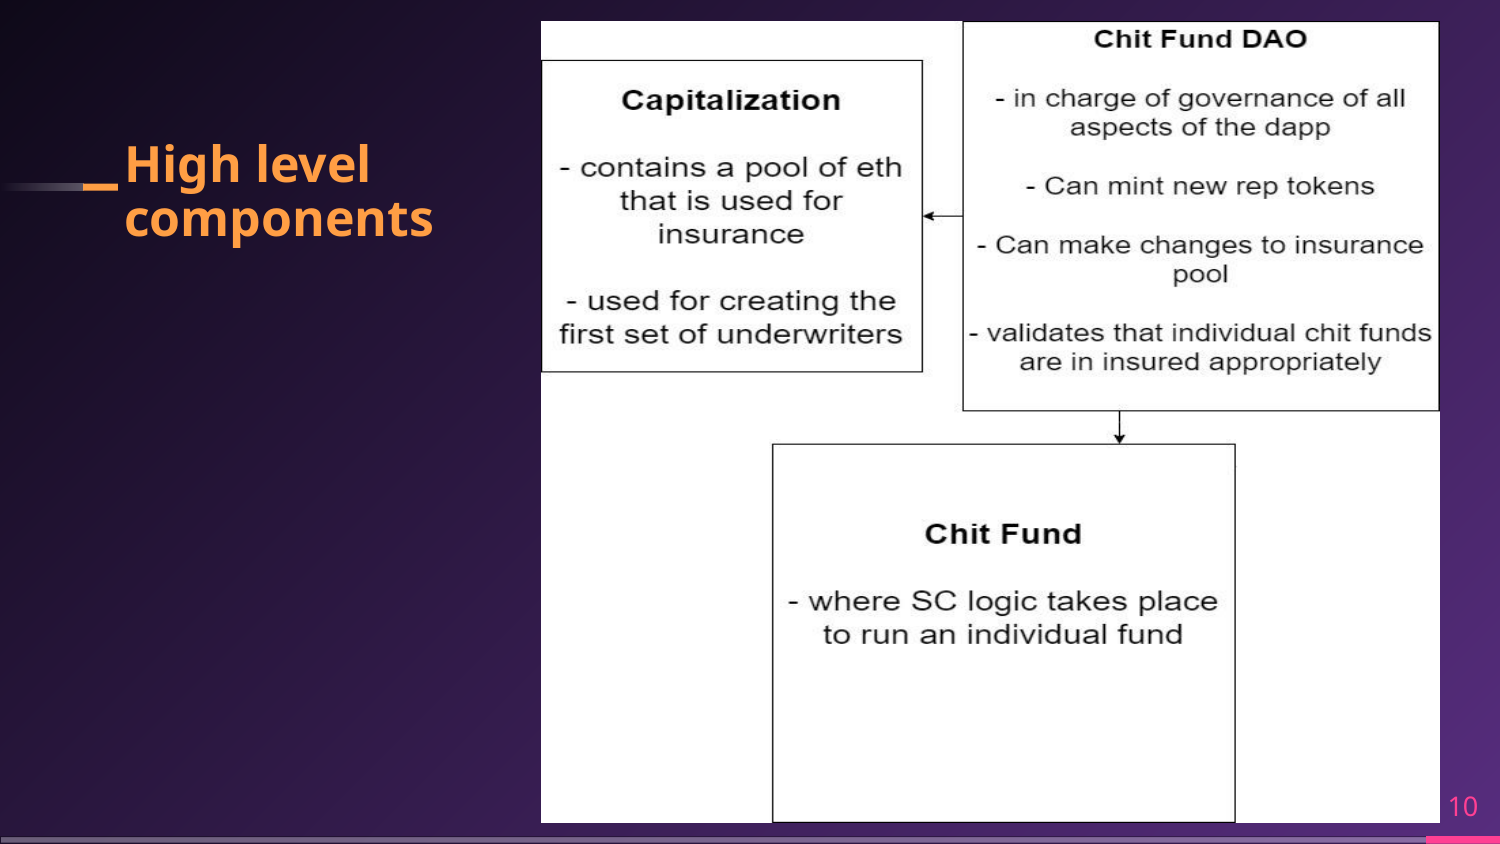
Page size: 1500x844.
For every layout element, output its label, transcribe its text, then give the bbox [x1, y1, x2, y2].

slide_number ‹#› [1426, 779, 1500, 837]
picture [541, 21, 1441, 823]
title High level components [124, 190, 536, 247]
